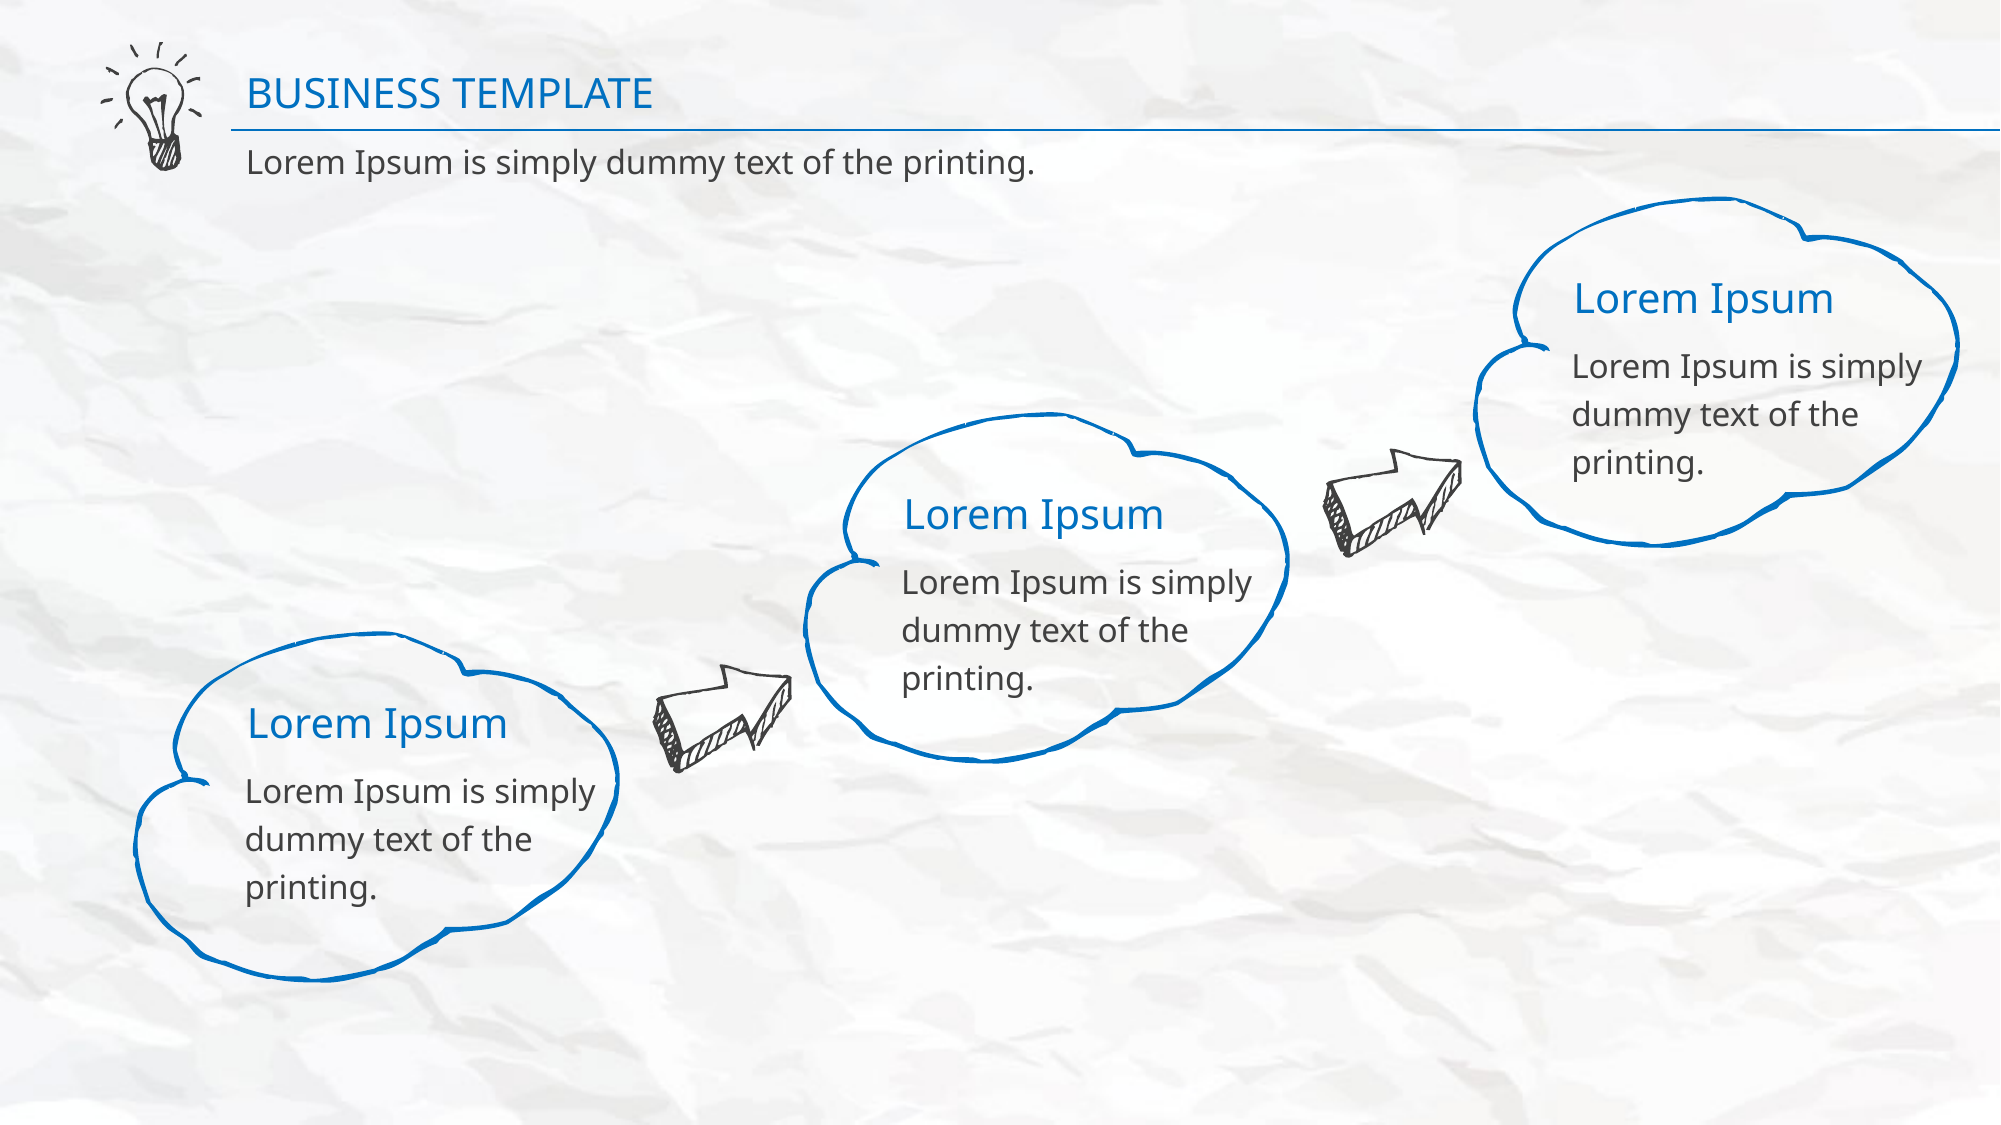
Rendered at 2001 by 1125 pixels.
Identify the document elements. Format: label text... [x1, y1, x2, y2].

text_box [1275, 516, 1290, 611]
text_box Lorem Ipsum is simply dummy text of the printing. [231, 133, 1113, 189]
text_box BUSINESS TEMPLATE [231, 59, 722, 125]
text_box [1945, 300, 1960, 395]
text_box [802, 412, 1237, 764]
text_box [1472, 196, 1906, 548]
text_box [1322, 448, 1462, 558]
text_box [886, 480, 1275, 703]
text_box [1556, 264, 1945, 487]
text_box [652, 664, 792, 774]
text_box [229, 689, 618, 912]
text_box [100, 41, 203, 172]
text_box [132, 631, 553, 983]
picture [0, 0, 2000, 1125]
